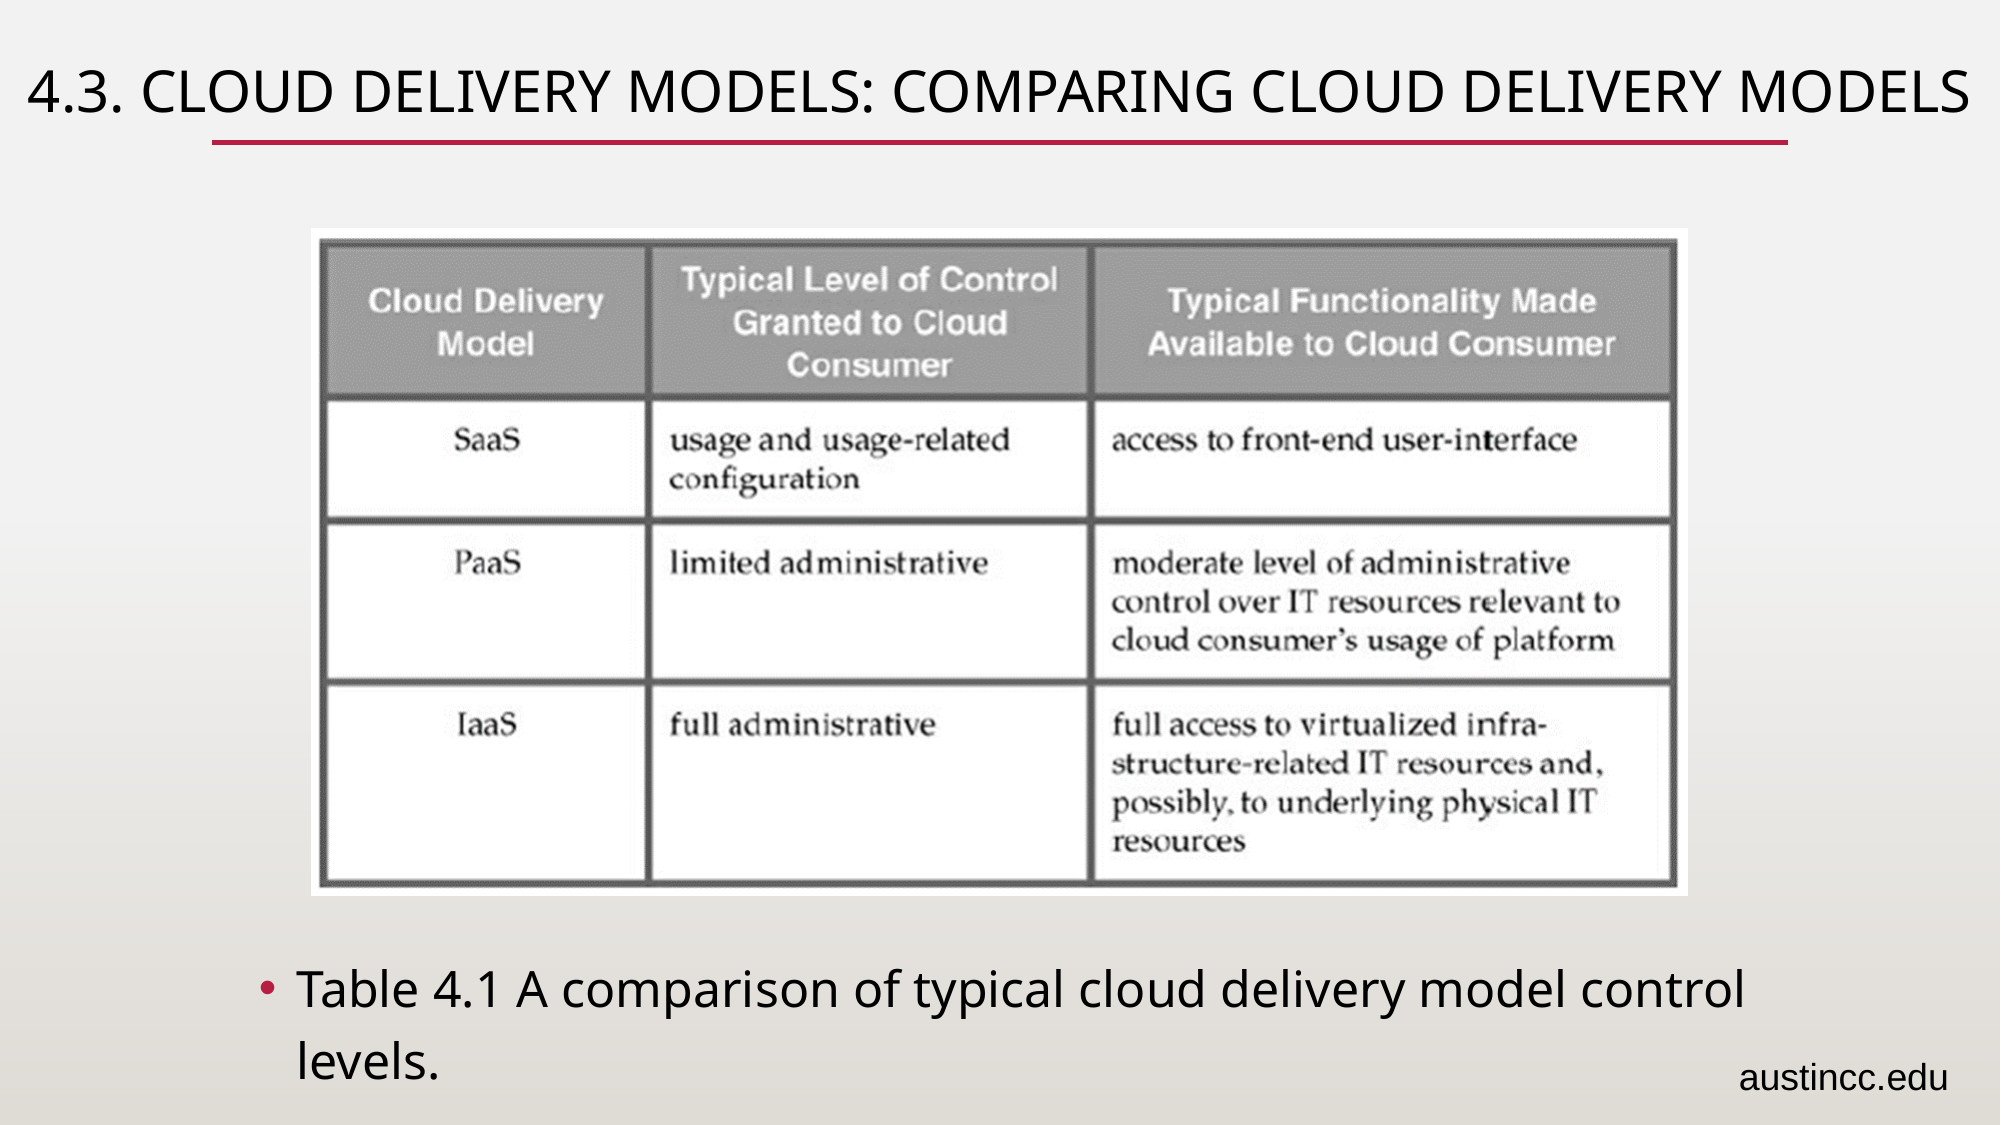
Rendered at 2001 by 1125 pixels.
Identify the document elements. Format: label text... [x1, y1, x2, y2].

list Table 4.1 A comparison of typical cloud delivery model control levels. [243, 937, 1797, 1040]
picture [311, 228, 1689, 897]
title 4.3. Cloud Delivery Models: Comparing Cloud Delivery Models [0, 54, 2000, 137]
